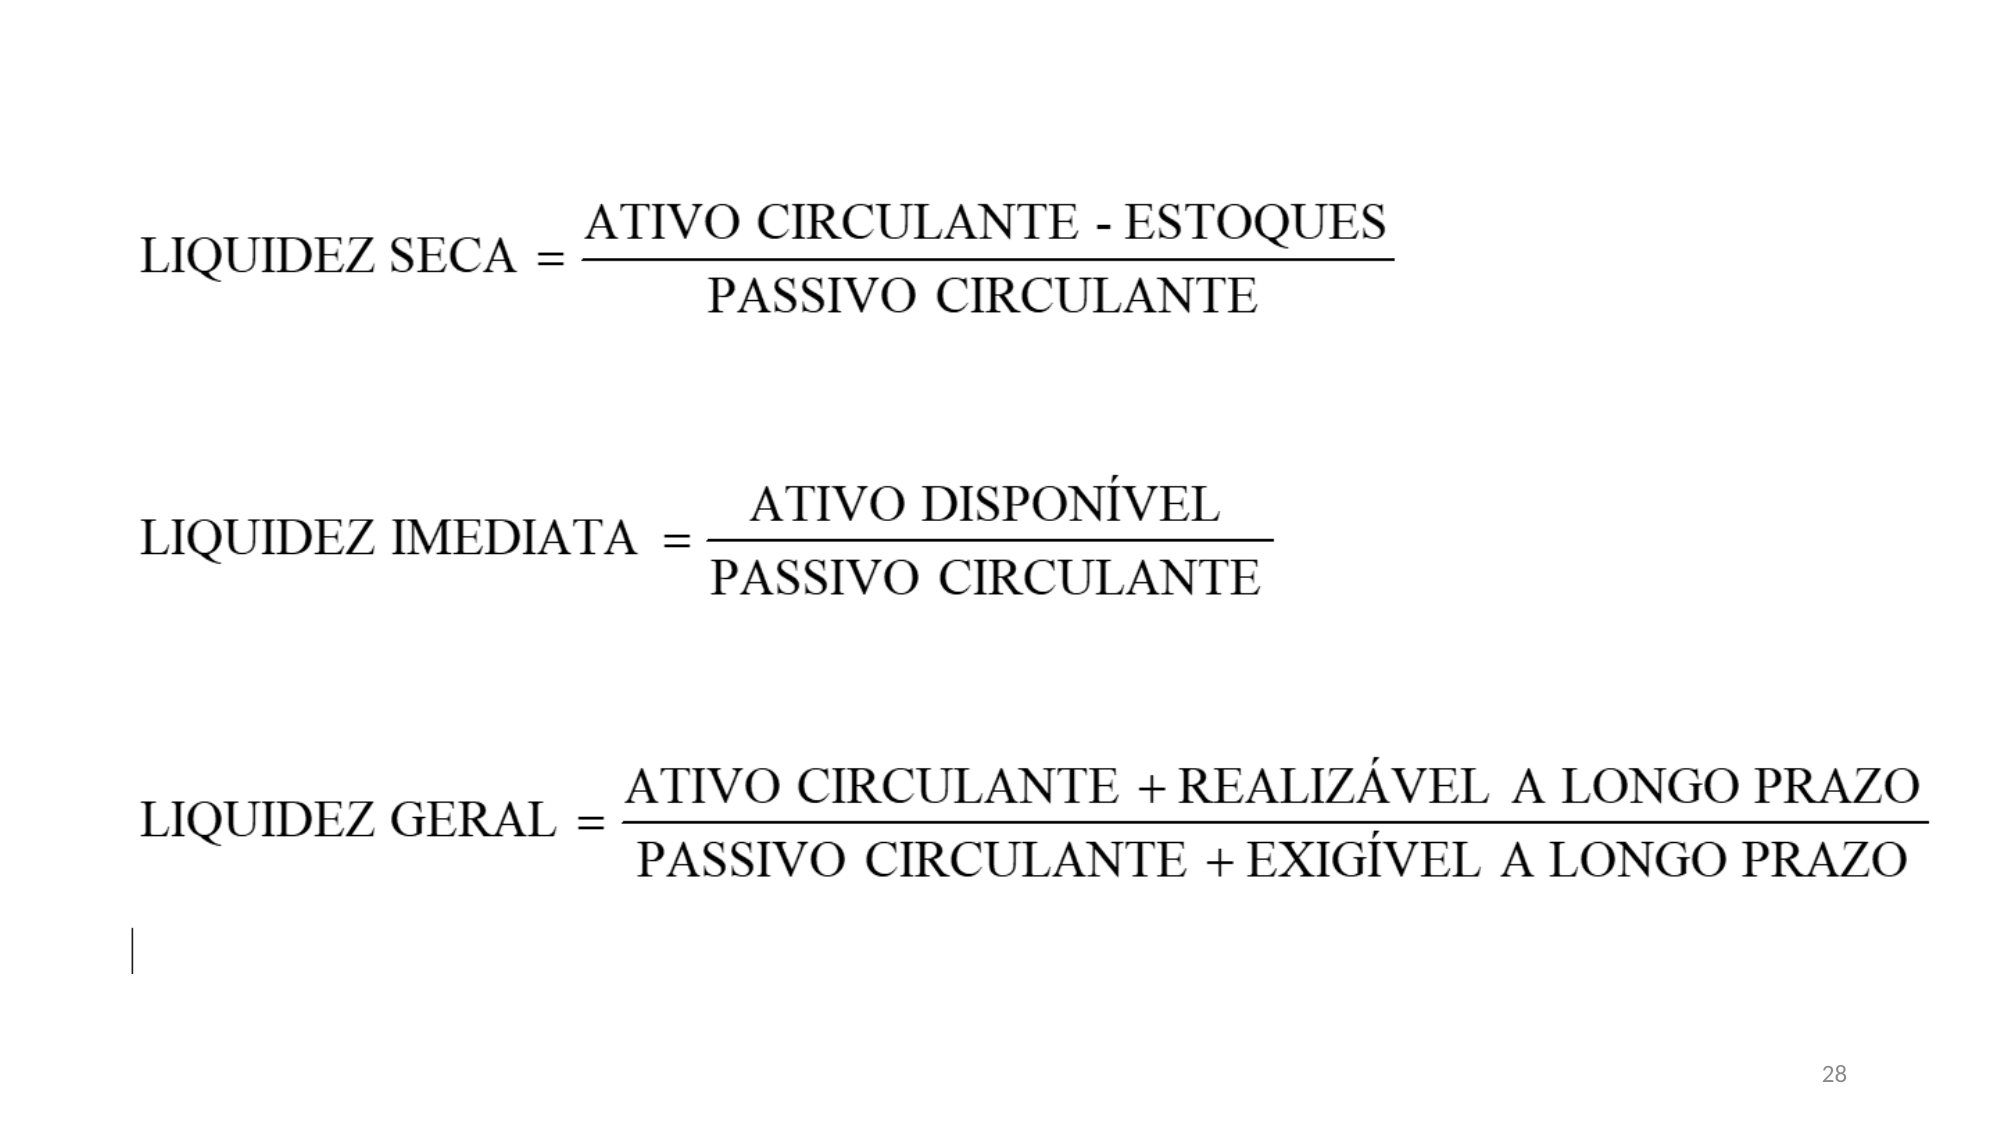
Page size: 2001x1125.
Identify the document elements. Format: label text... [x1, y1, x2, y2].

slide_number 28 [1412, 1042, 1863, 1103]
picture [0, 150, 2000, 975]
